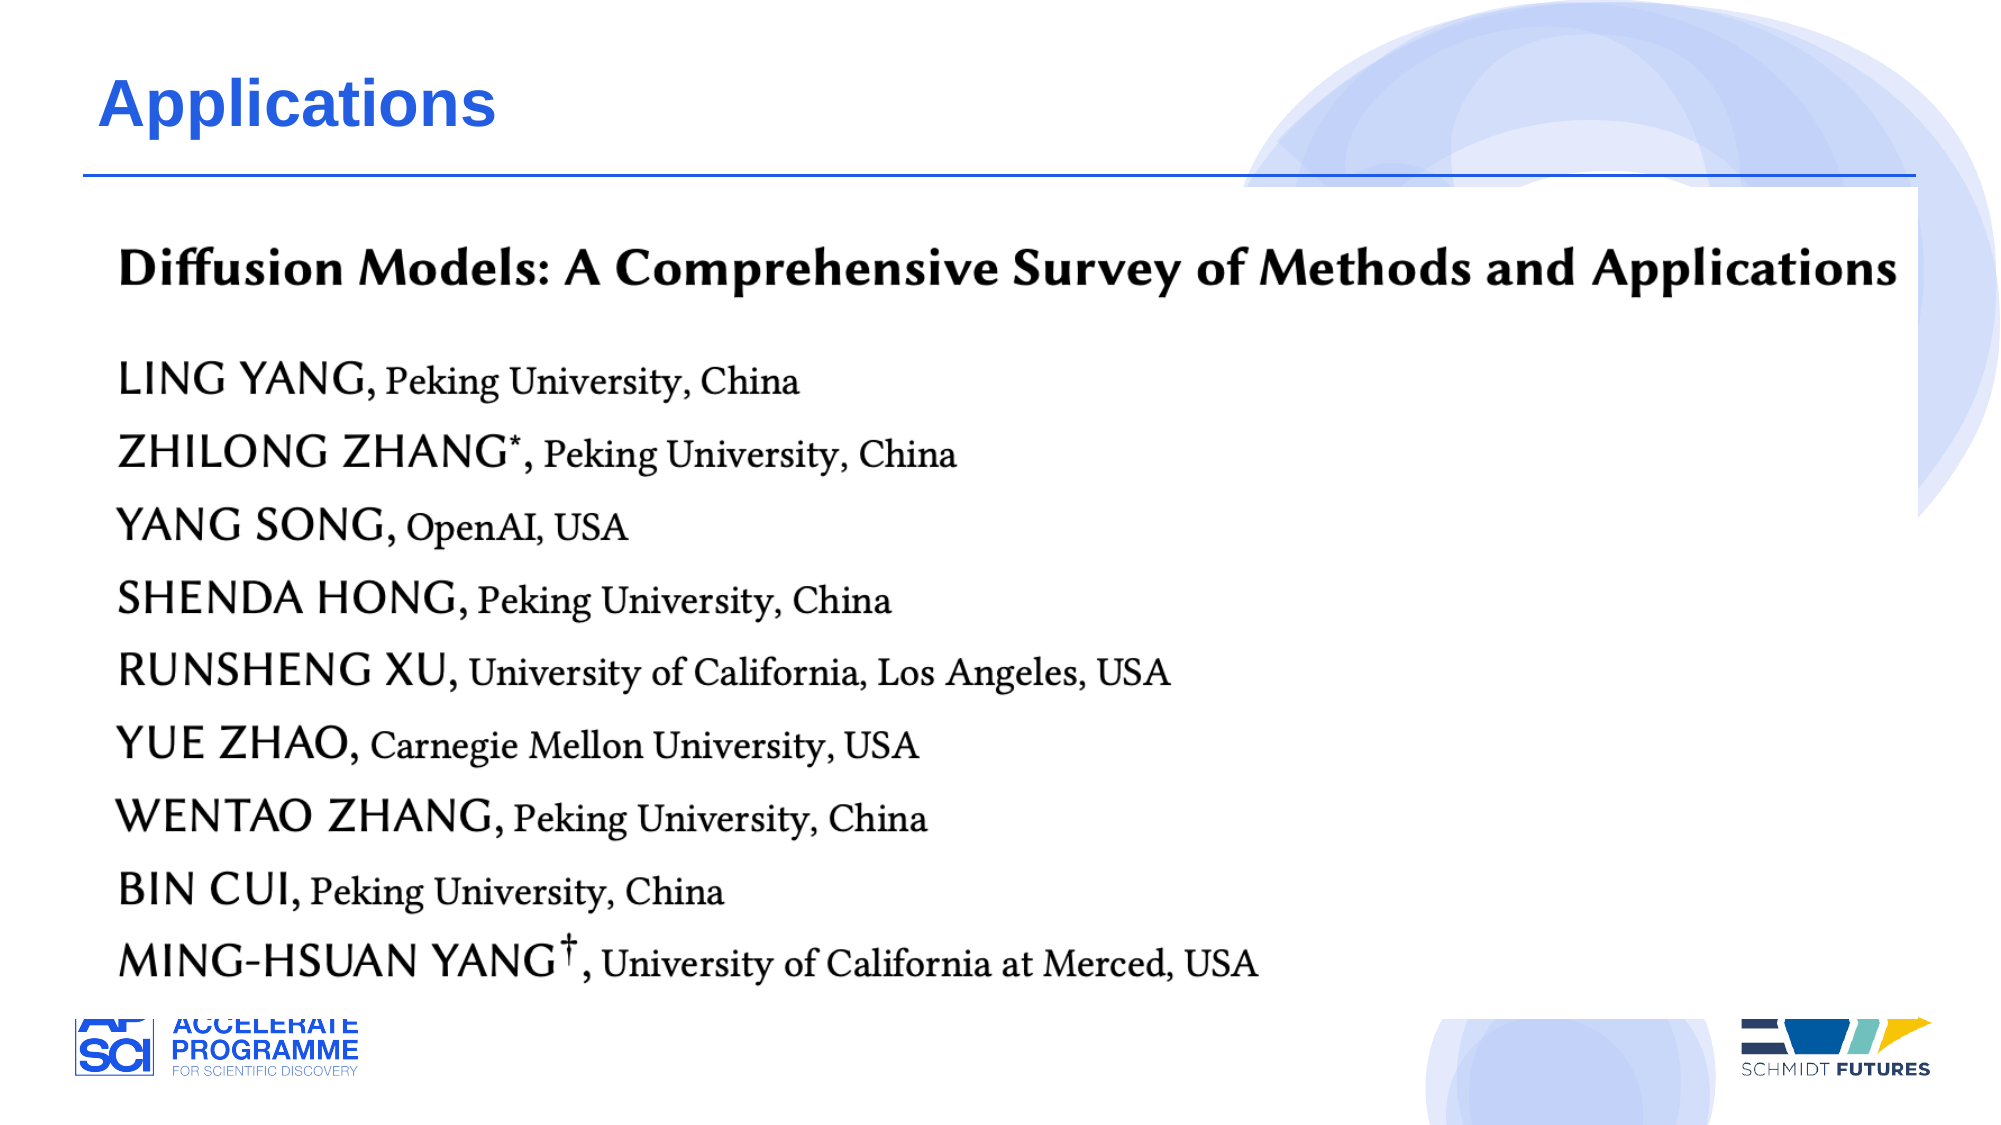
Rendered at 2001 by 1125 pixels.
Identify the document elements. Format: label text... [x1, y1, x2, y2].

picture [74, 187, 1933, 1076]
list Applications [82, 61, 1916, 166]
